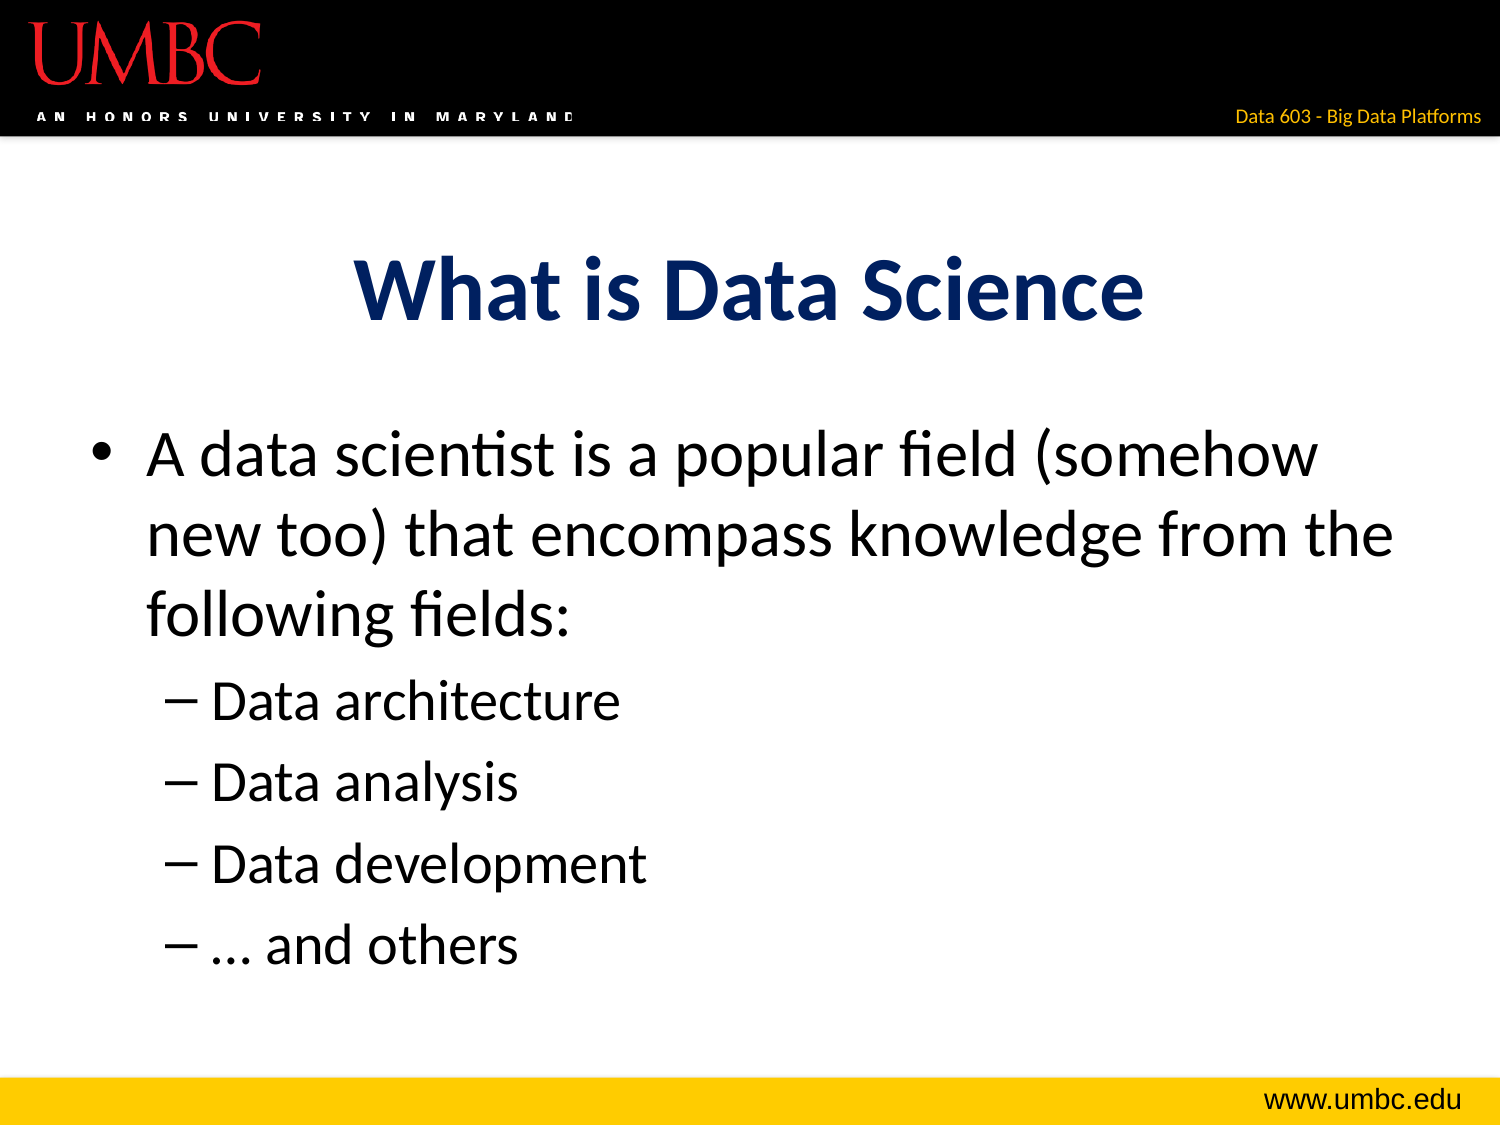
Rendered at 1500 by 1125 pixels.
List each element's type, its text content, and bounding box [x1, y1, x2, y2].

list A data scientist is a popular field (somehow new too) that encompass knowledge from the following fields: Data architecture Data analysis Data development … and others [75, 402, 1425, 1005]
title What is Data Science [75, 190, 1425, 378]
